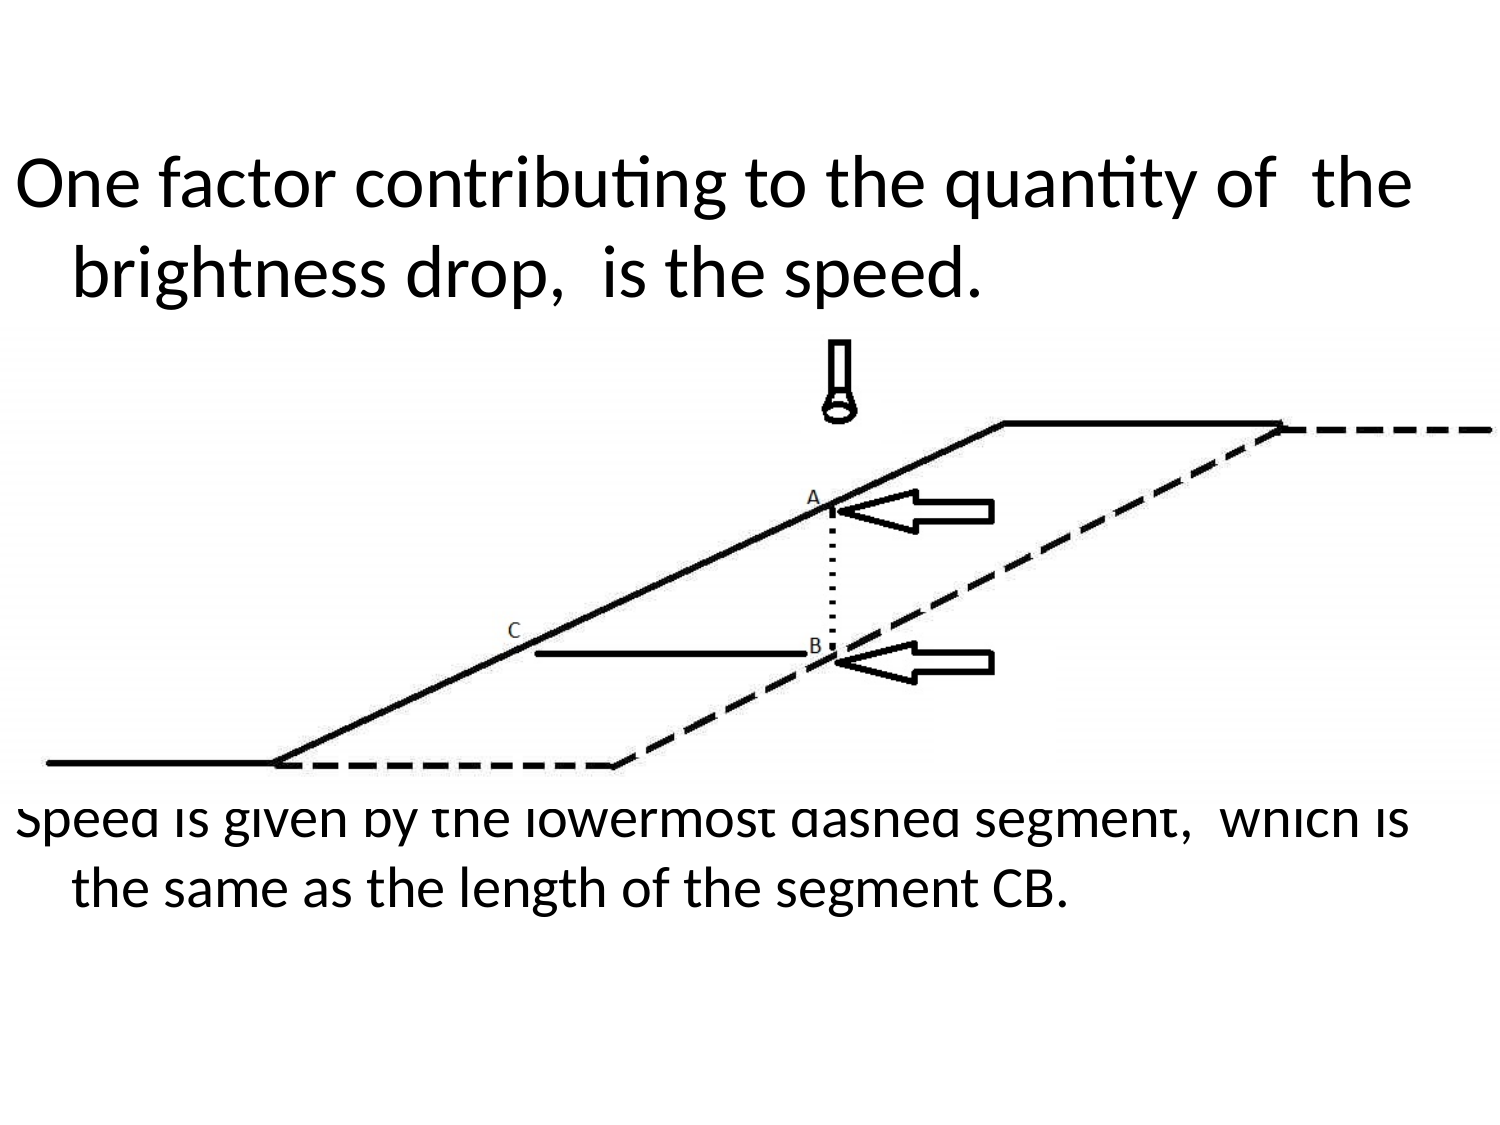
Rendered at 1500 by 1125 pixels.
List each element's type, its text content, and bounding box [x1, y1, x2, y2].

list One factor contributing to the quantity of the brightness drop, is the speed. Speed is given by the lowermost dashed segment, which is the same as the length of the segment CB. [0, 125, 1500, 324]
picture [0, 324, 1500, 809]
list One factor contributing to the quantity of the brightness drop, is the speed. Speed is given by the lowermost dashed segment, which is the same as the length of the segment CB. [0, 817, 1500, 1125]
